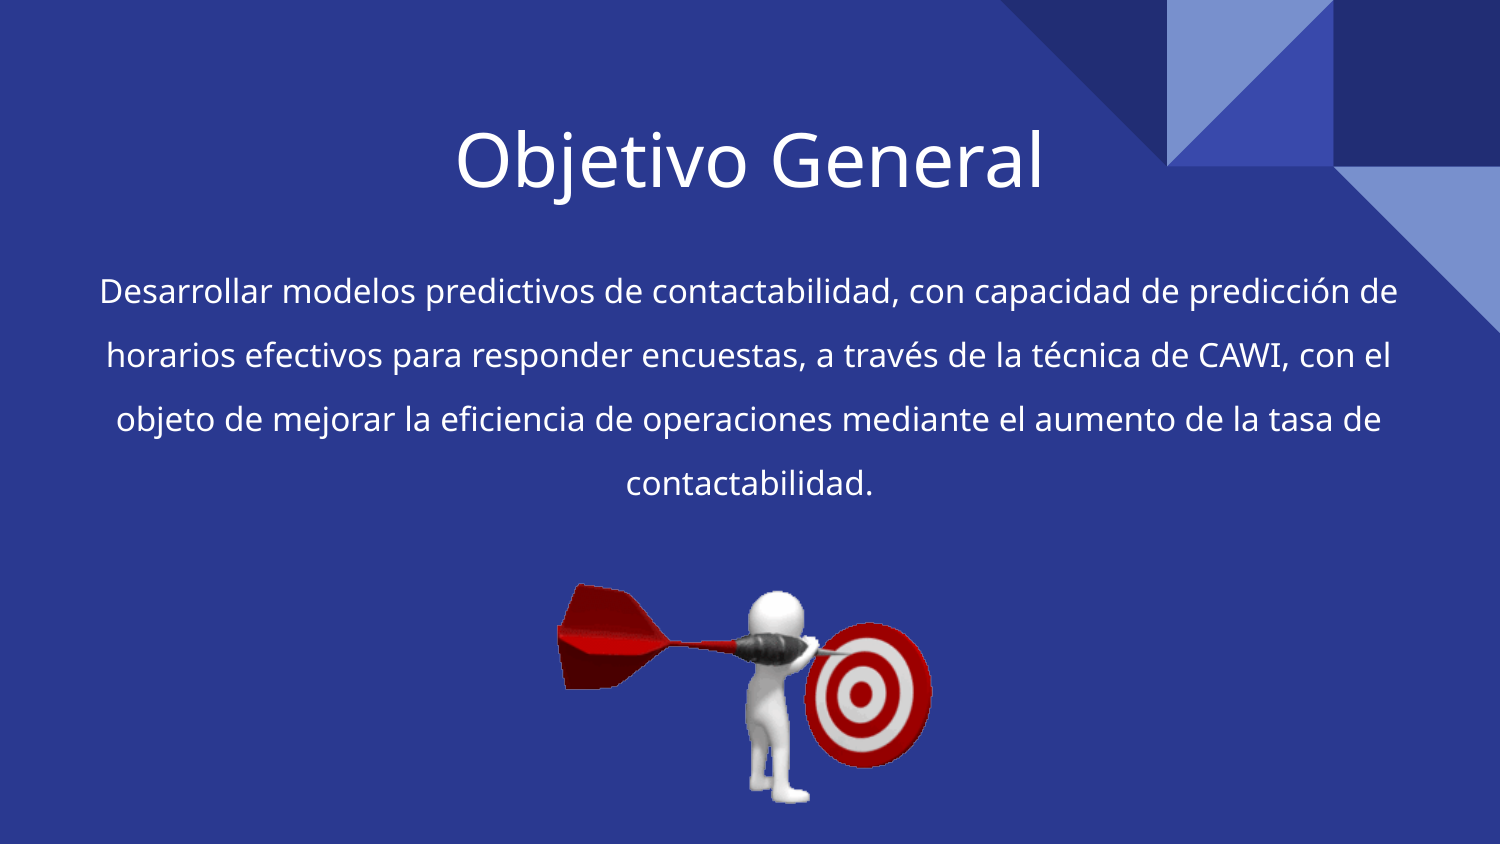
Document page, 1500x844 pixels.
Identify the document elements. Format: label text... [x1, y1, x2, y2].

title Objetivo General [378, 88, 1122, 227]
list Desarrollar modelos predictivos de contactabilidad, con capacidad de predicción de horarios efectivos para responder encuestas, a través de la técnica de CAWI, con el objeto de mejorar la eficiencia de operaciones mediante el aumento de la tasa de contactabilidad. [72, 231, 1428, 547]
picture [535, 544, 964, 844]
